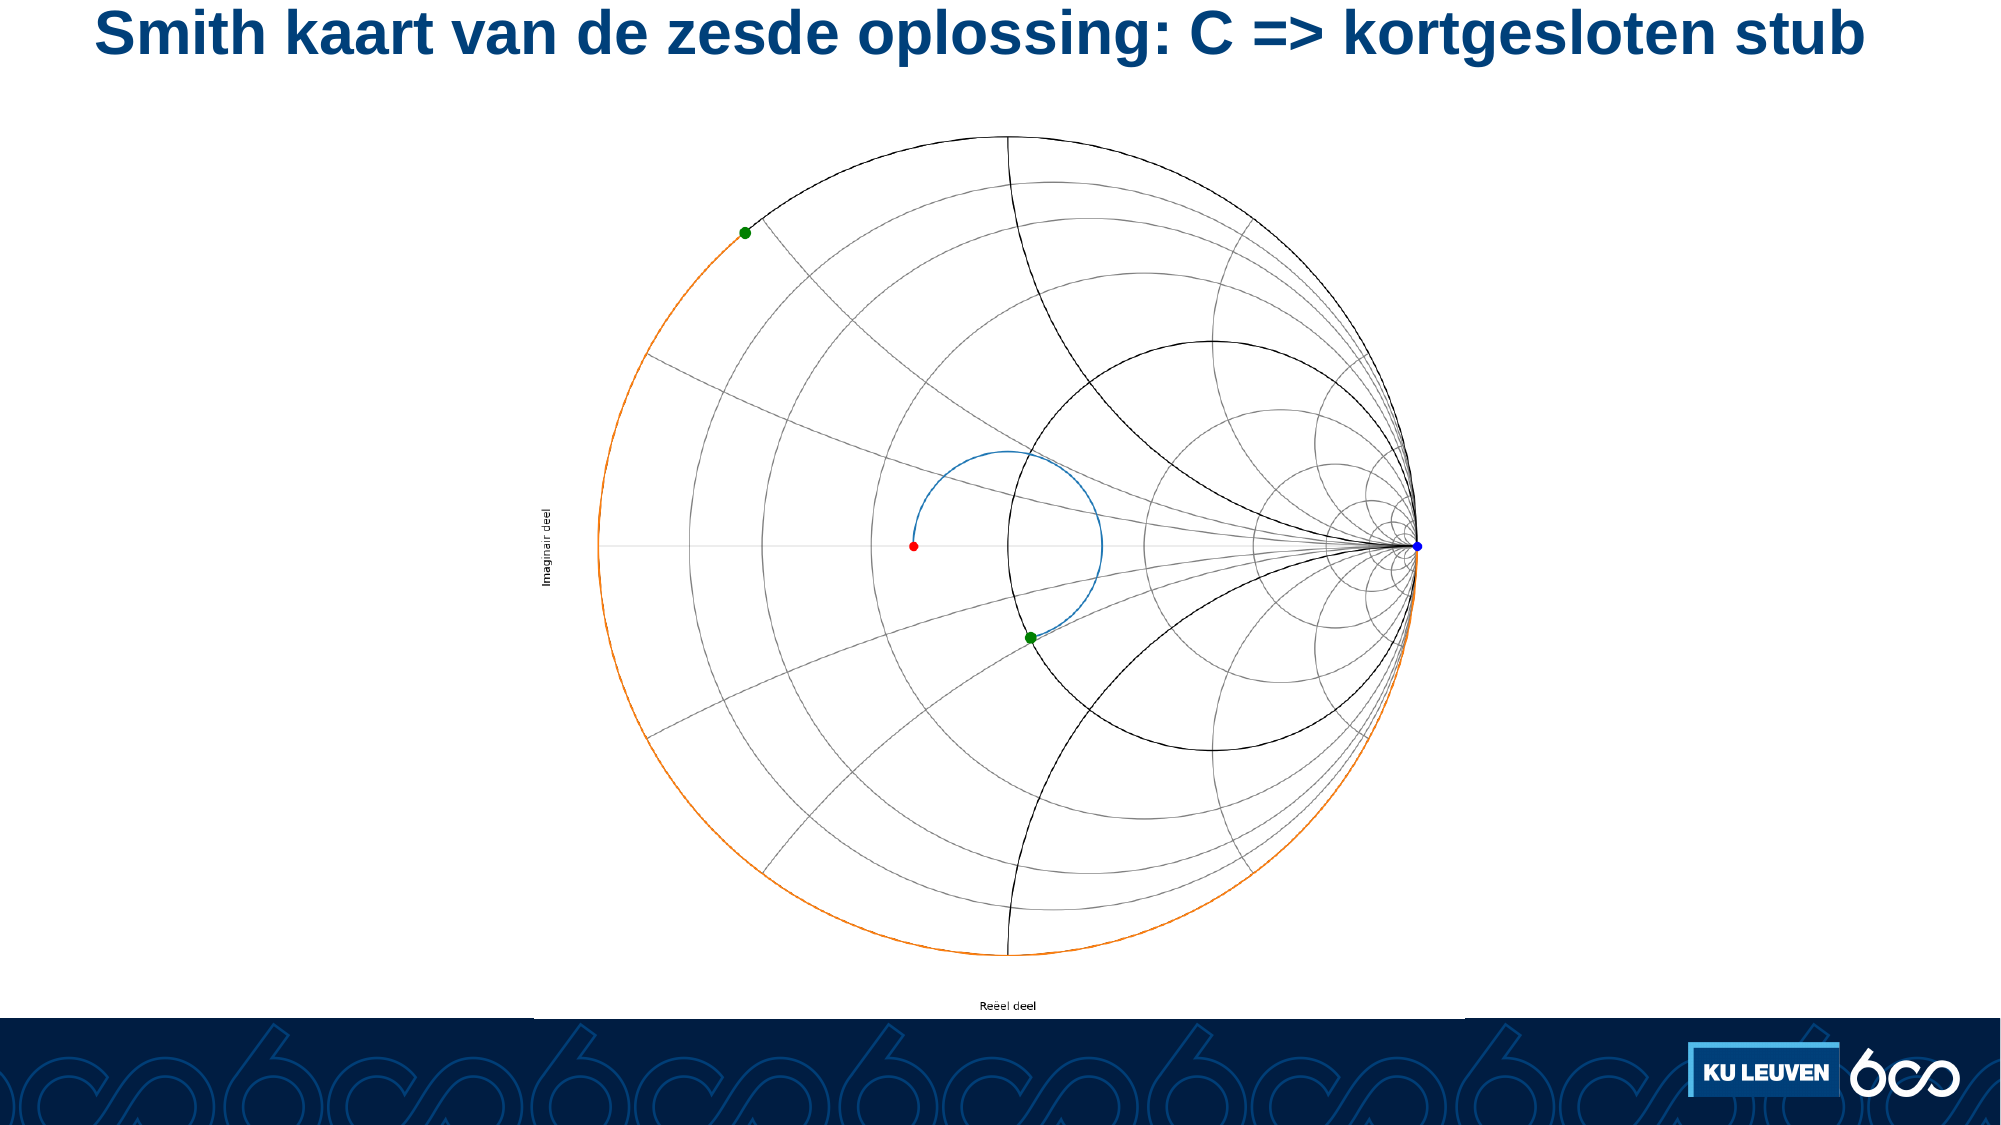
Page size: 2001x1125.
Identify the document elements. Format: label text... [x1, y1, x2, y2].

title Smith kaart van de zesde oplossing: C => kortgesloten stub [94, 0, 1906, 108]
picture [0, 88, 2001, 1125]
